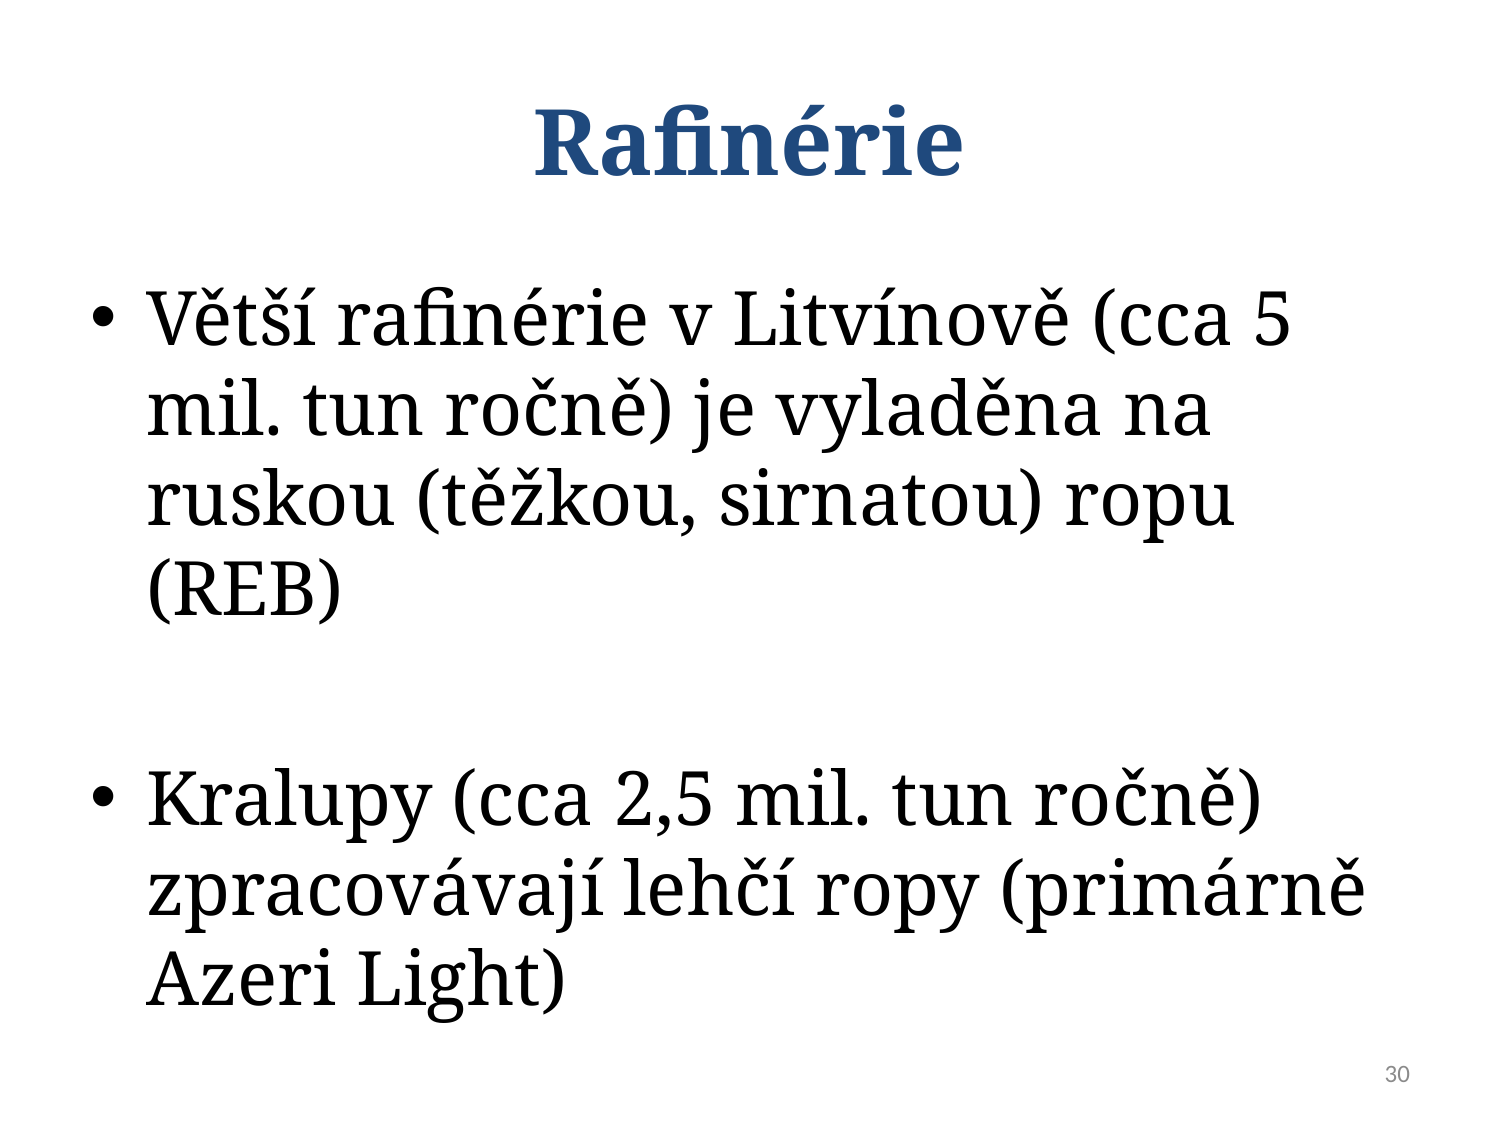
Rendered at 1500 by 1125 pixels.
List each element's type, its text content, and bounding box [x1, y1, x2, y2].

title Rafinérie [75, 45, 1425, 233]
slide_number 30 [1074, 1042, 1425, 1103]
list Větší rafinérie v Litvínově (cca 5 mil. tun ročně) je vyladěna na ruskou (těžkou, sirnatou) ropu (REB) Kralupy (cca 2,5 mil. tun ročně) zpracovávají lehčí ropy (primárně Azeri Light) [75, 262, 1425, 1005]
